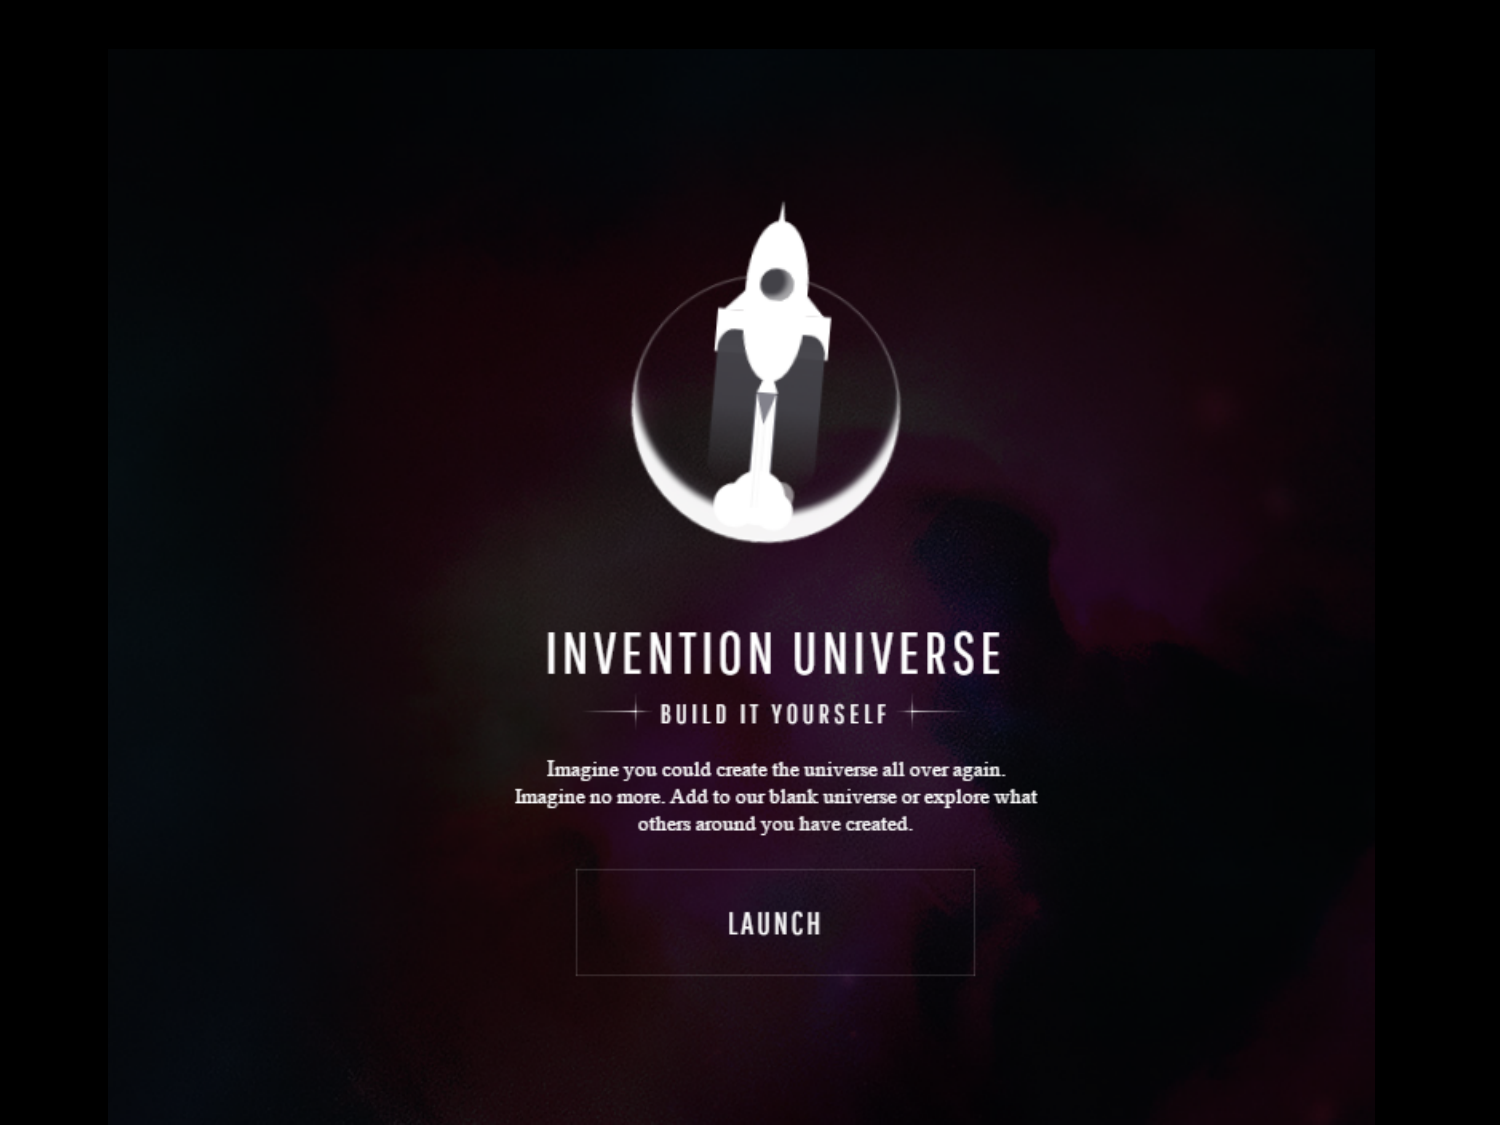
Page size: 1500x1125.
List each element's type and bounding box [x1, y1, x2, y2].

picture [108, 49, 1376, 1125]
